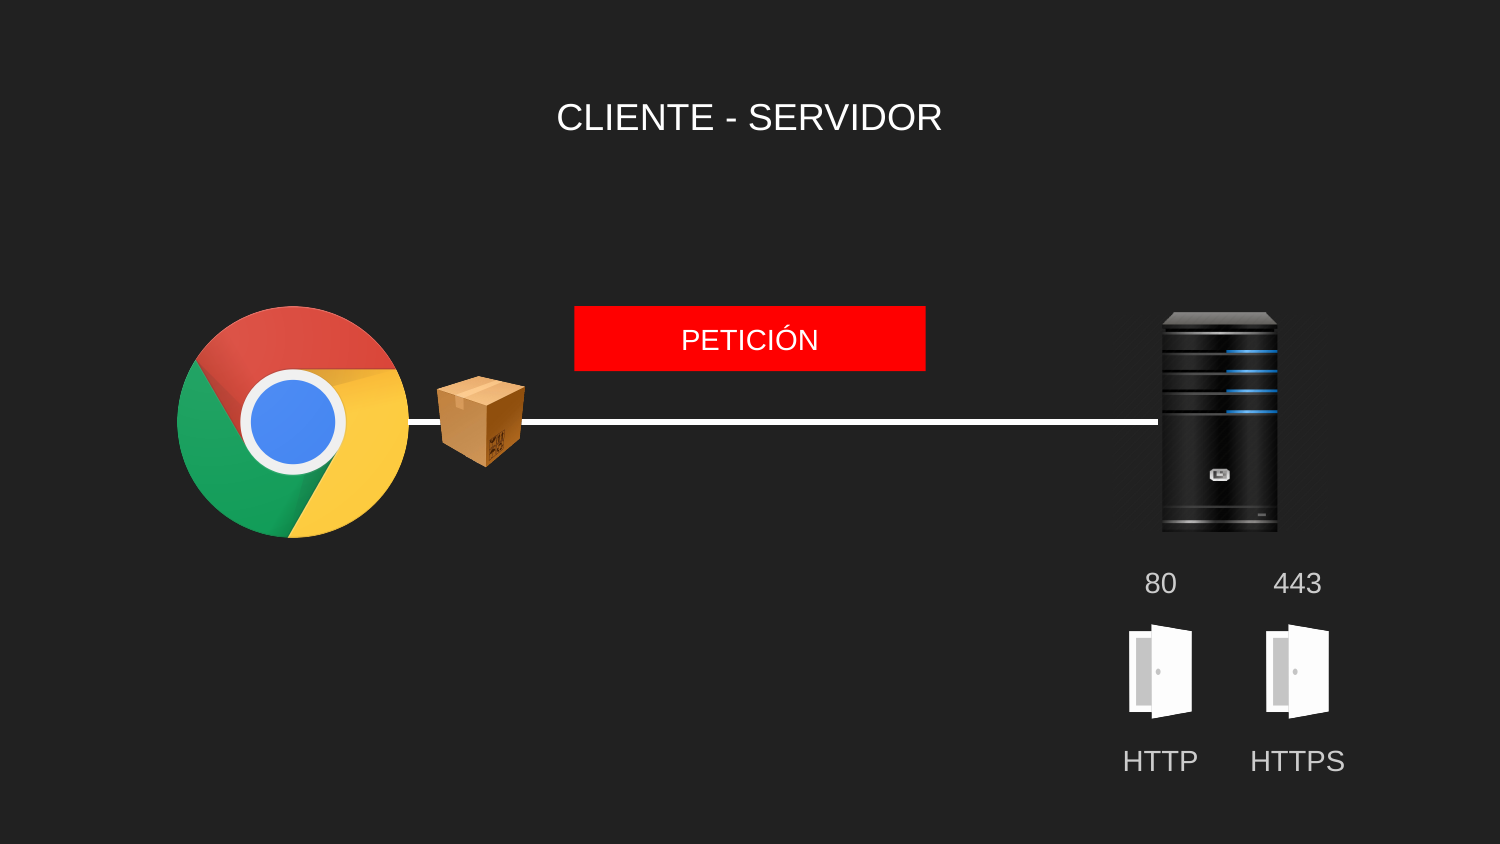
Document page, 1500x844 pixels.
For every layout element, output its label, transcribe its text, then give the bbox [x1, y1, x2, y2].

picture [417, 374, 546, 470]
text_box CLIENTE - SERVIDOR [537, 78, 963, 154]
picture [1109, 312, 1329, 532]
text_box 80 [1112, 549, 1209, 615]
text_box HTTP [1102, 727, 1219, 793]
text_box HTTPS [1230, 727, 1365, 793]
picture [176, 305, 409, 538]
text_box PETICIÓN [574, 306, 926, 372]
text_box 443 [1249, 549, 1346, 615]
picture [1129, 624, 1192, 719]
picture [1266, 624, 1329, 719]
